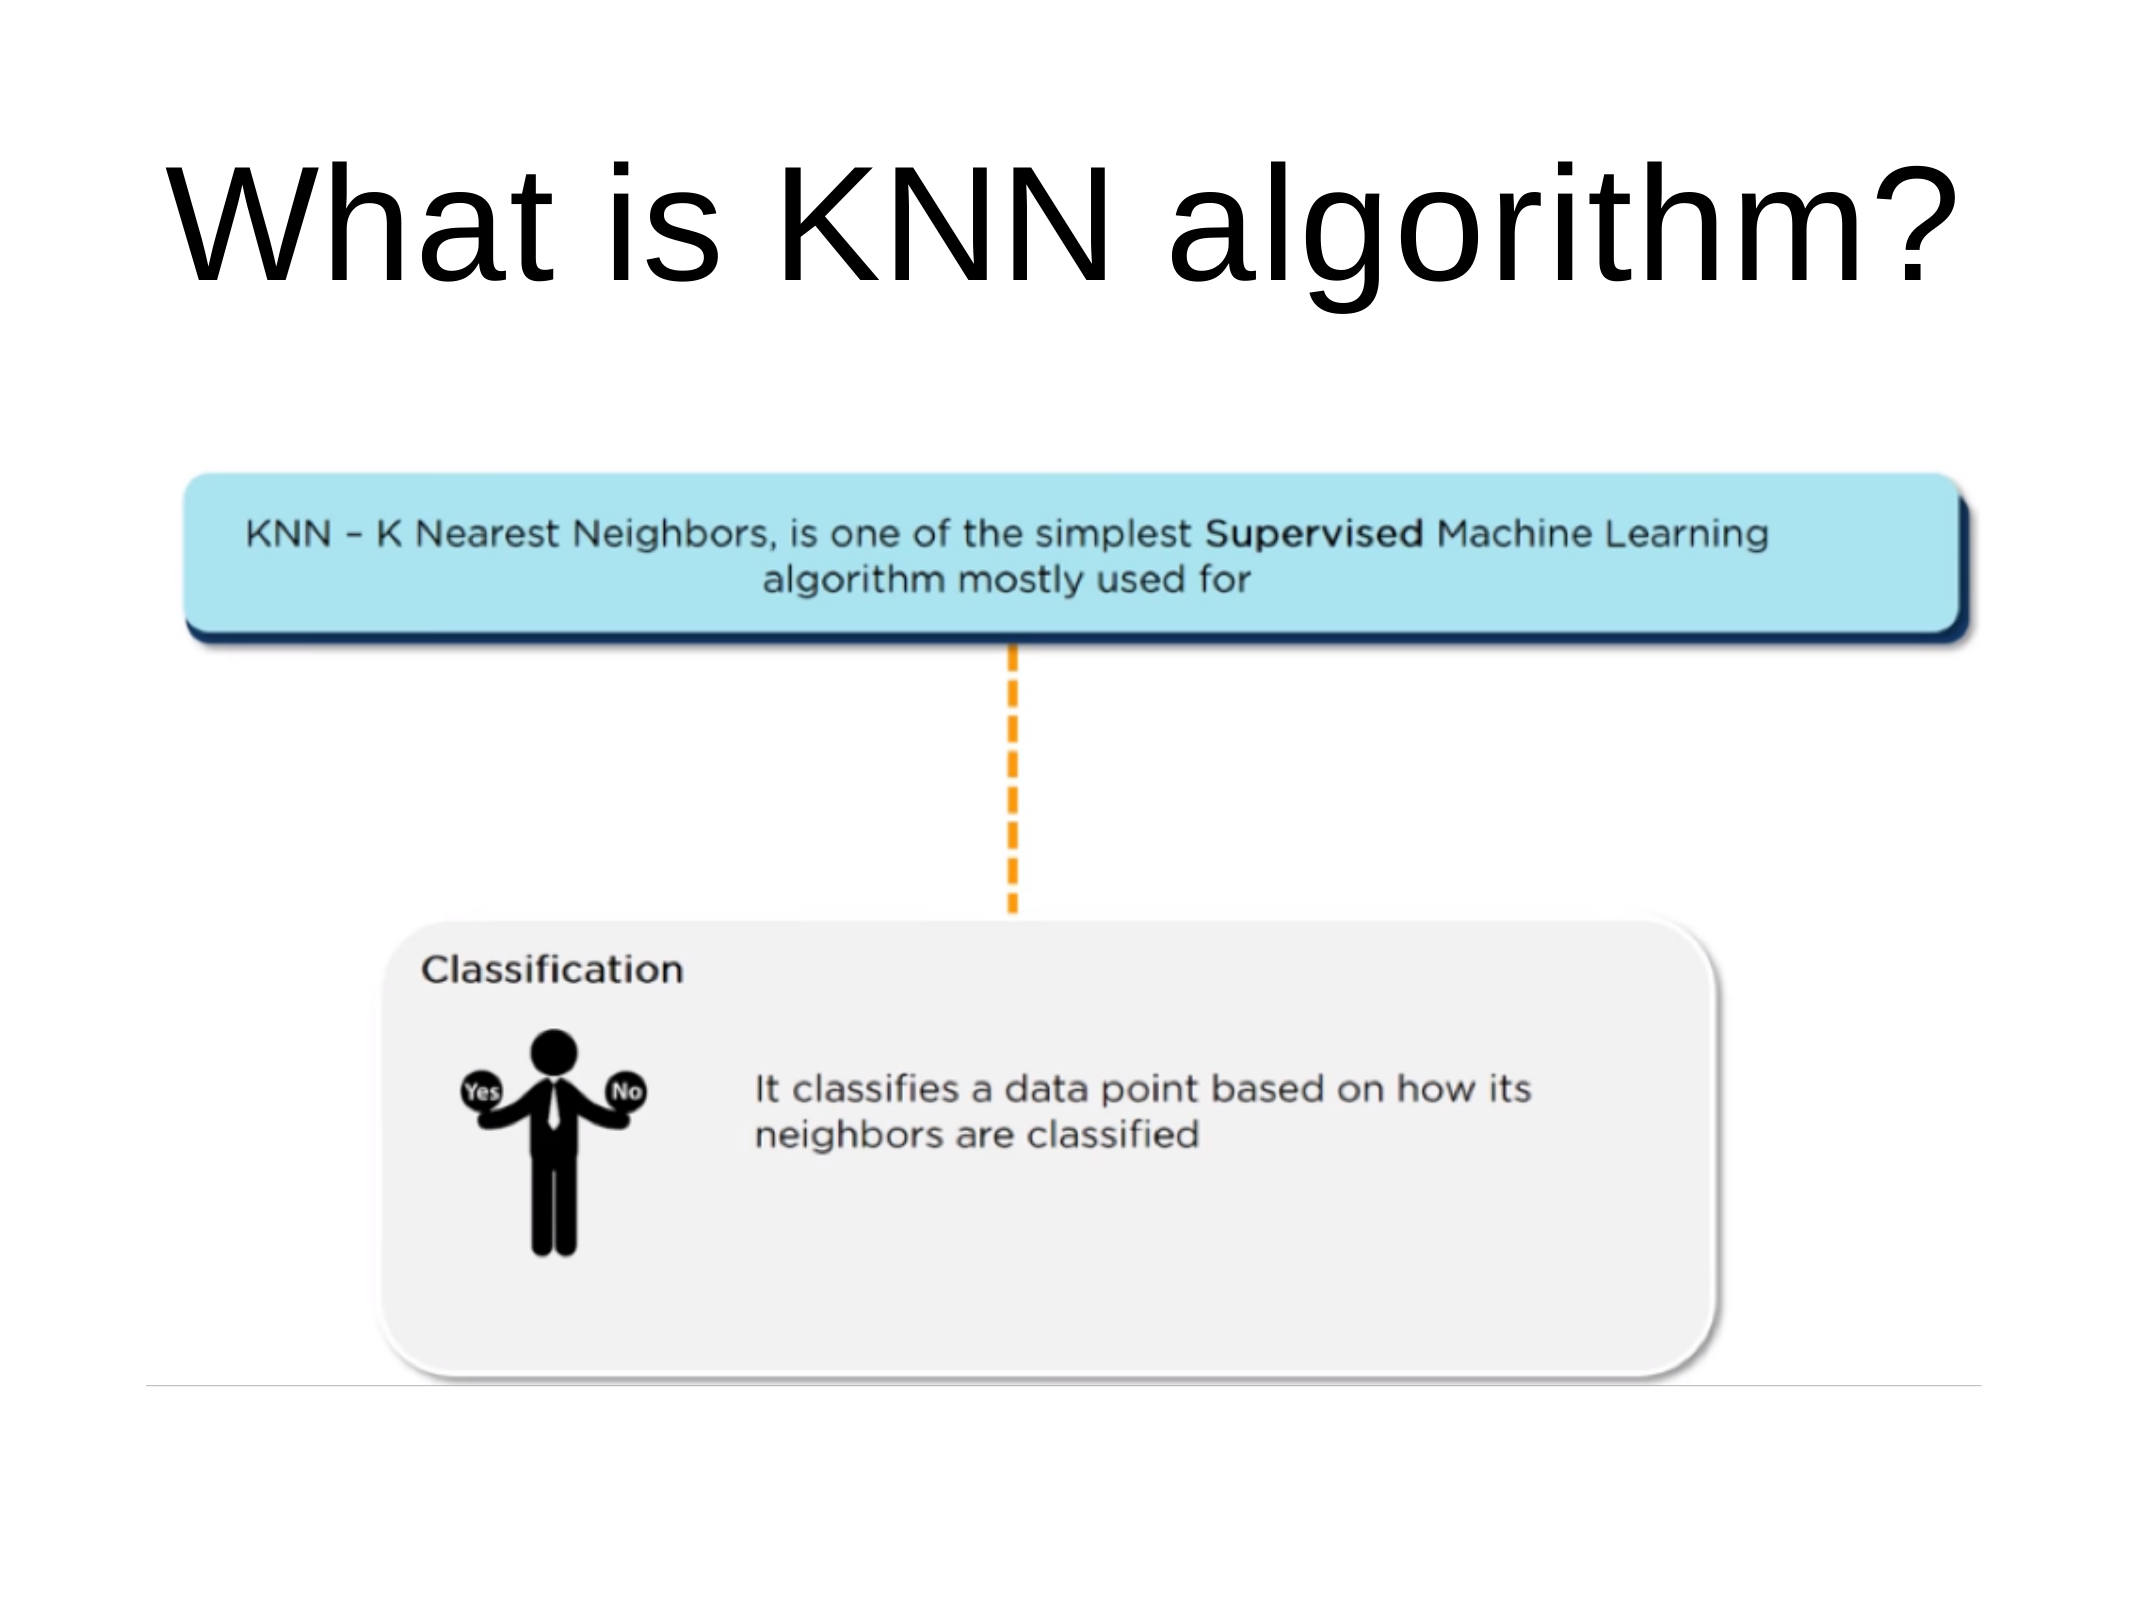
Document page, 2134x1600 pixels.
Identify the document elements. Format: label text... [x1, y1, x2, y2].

picture [146, 466, 1982, 1389]
title What is KNN algorithm? [162, 115, 1971, 385]
